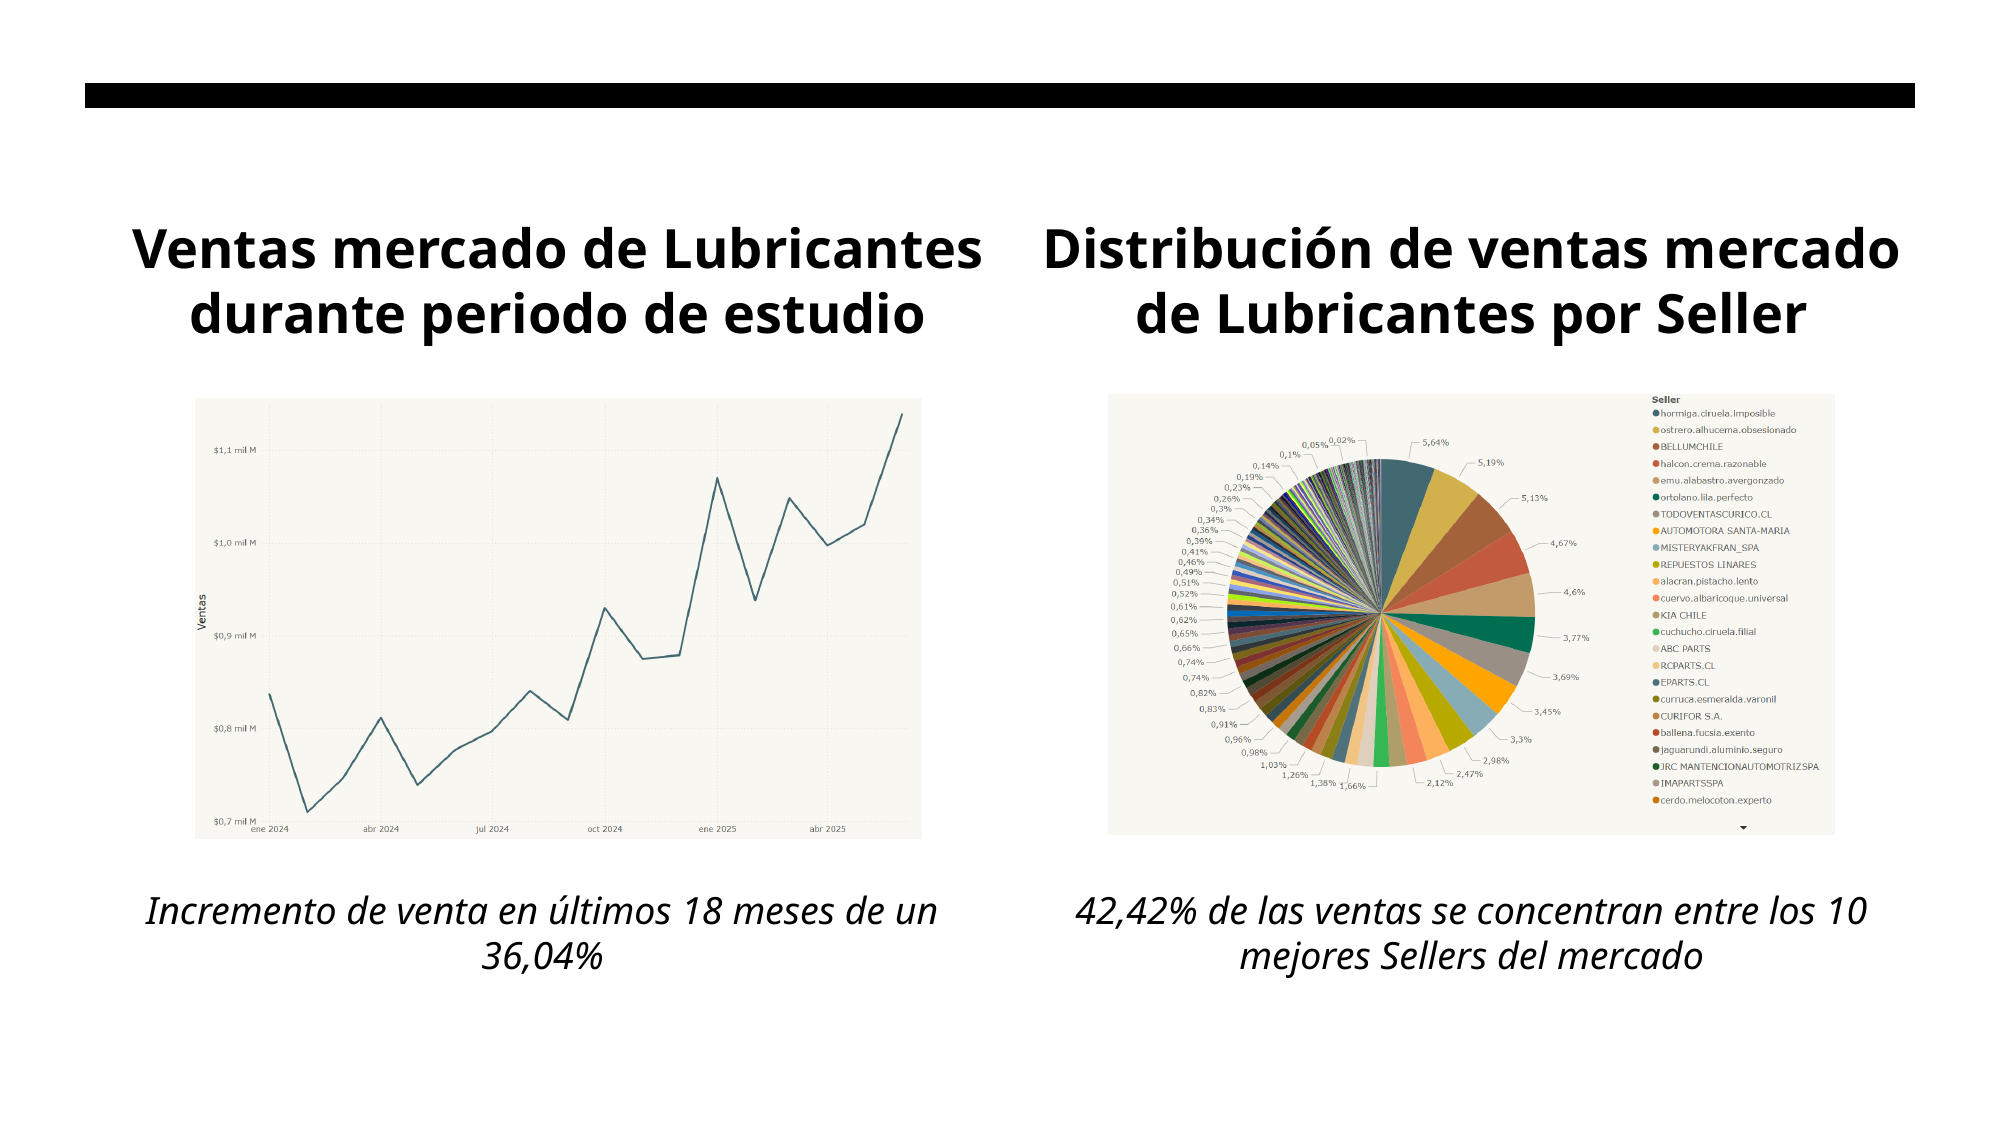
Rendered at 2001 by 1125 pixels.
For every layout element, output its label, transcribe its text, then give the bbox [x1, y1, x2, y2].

picture [1108, 393, 1836, 835]
title Distribución de ventas mercado de Lubricantes por Seller [1016, 207, 1930, 364]
text_box Incremento de venta en últimos 18 meses de un 36,04% [100, 879, 985, 985]
text_box 42,42% de las ventas se concentran entre los 10 mejores Sellers del mercado [1029, 879, 1914, 985]
picture [195, 397, 923, 839]
text_box Ventas mercado de Lubricantes durante periodo de estudio [100, 207, 1016, 364]
